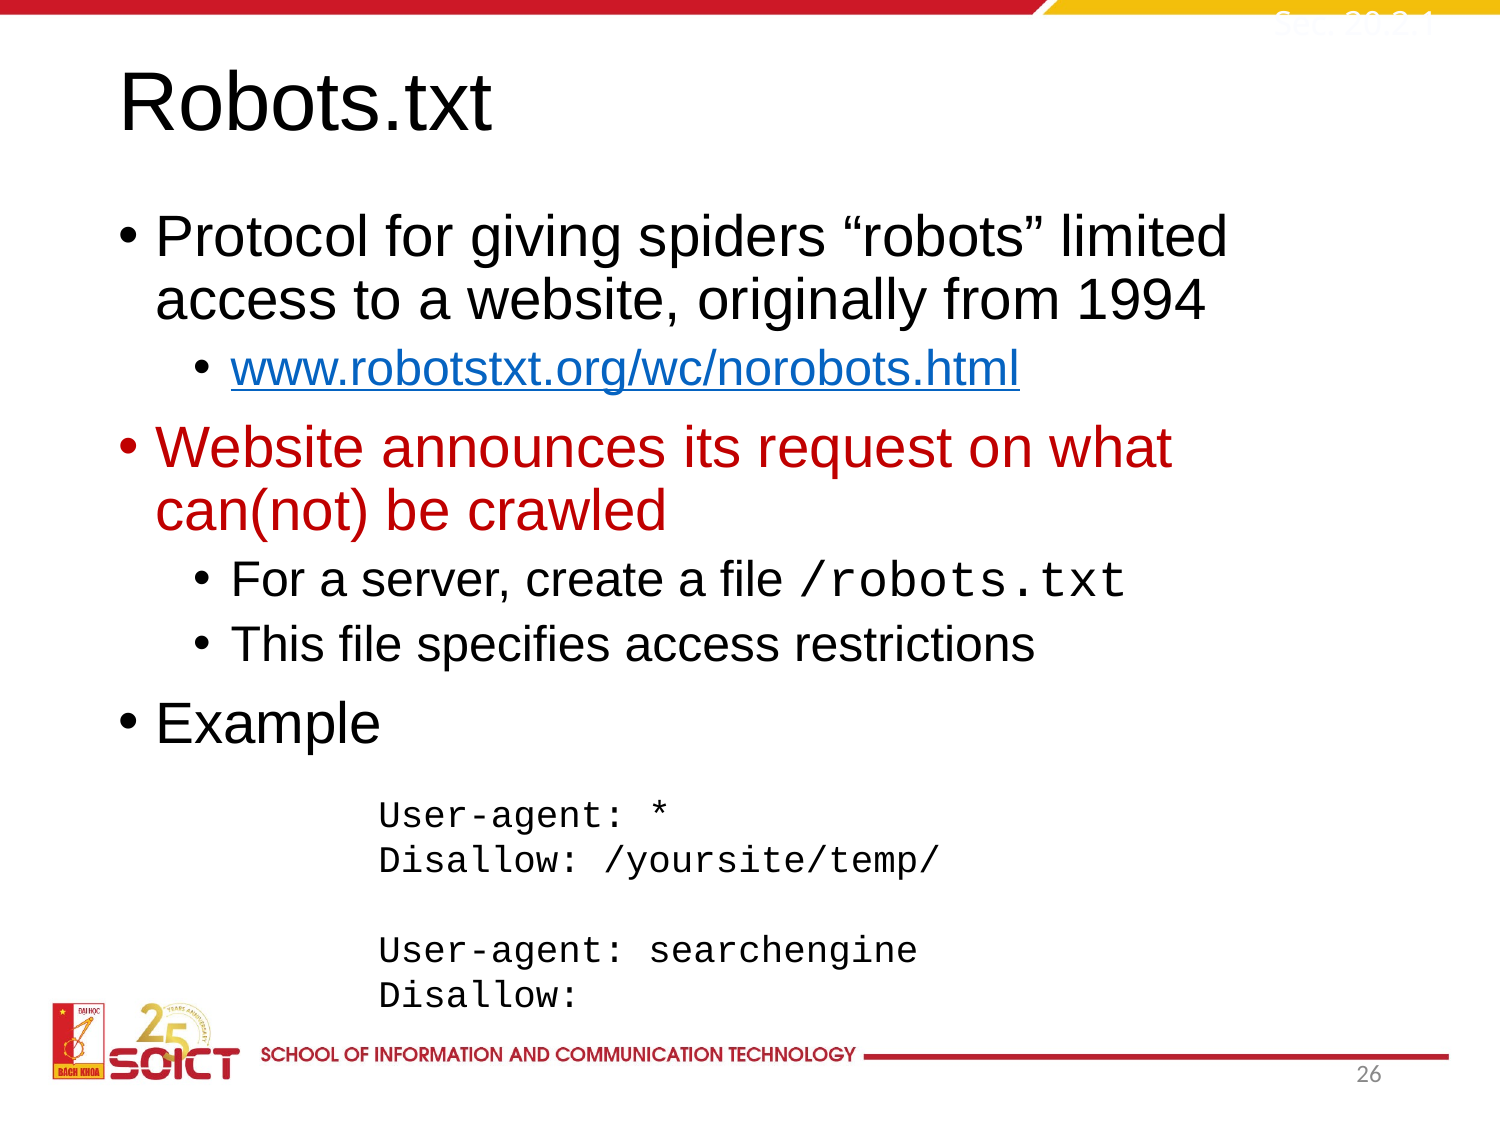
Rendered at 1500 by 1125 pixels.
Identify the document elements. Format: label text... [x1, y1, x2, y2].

slide_number 26 [1059, 1042, 1397, 1103]
text_box Sec. 20.2.1 [1259, 0, 1454, 50]
picture [0, 0, 1500, 1125]
text_box User-agent: * Disallow: /yoursite/temp/ User-agent: searchengine Disallow: [363, 782, 1114, 1023]
list Protocol for giving spiders “robots” limited access to a website, originally from 1994 www.robotstxt.org/wc/norobots.html Website announces its request on what can(not) be crawled For a server, create a file /robots.txt This file specifies access restrictions Example [103, 199, 1397, 1014]
title Robots.txt [103, 29, 1397, 179]
